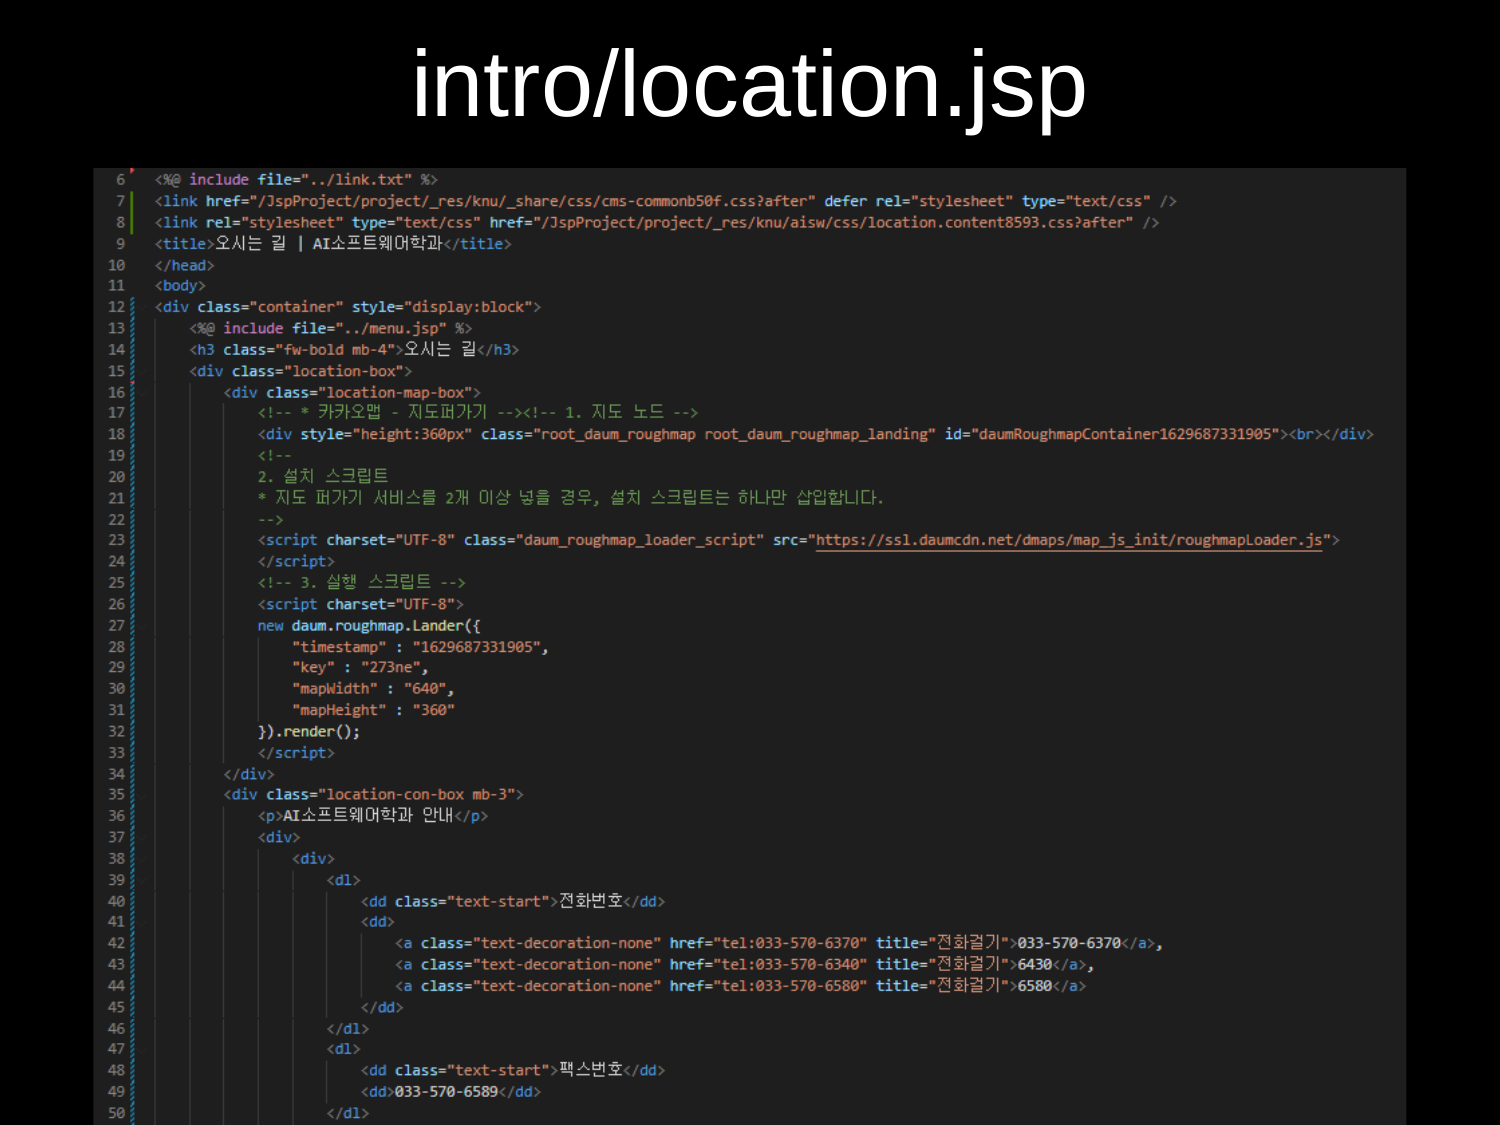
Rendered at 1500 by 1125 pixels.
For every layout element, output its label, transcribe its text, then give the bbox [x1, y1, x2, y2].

picture [93, 168, 1407, 1125]
text_box intro/location.jsp [356, 13, 1144, 143]
